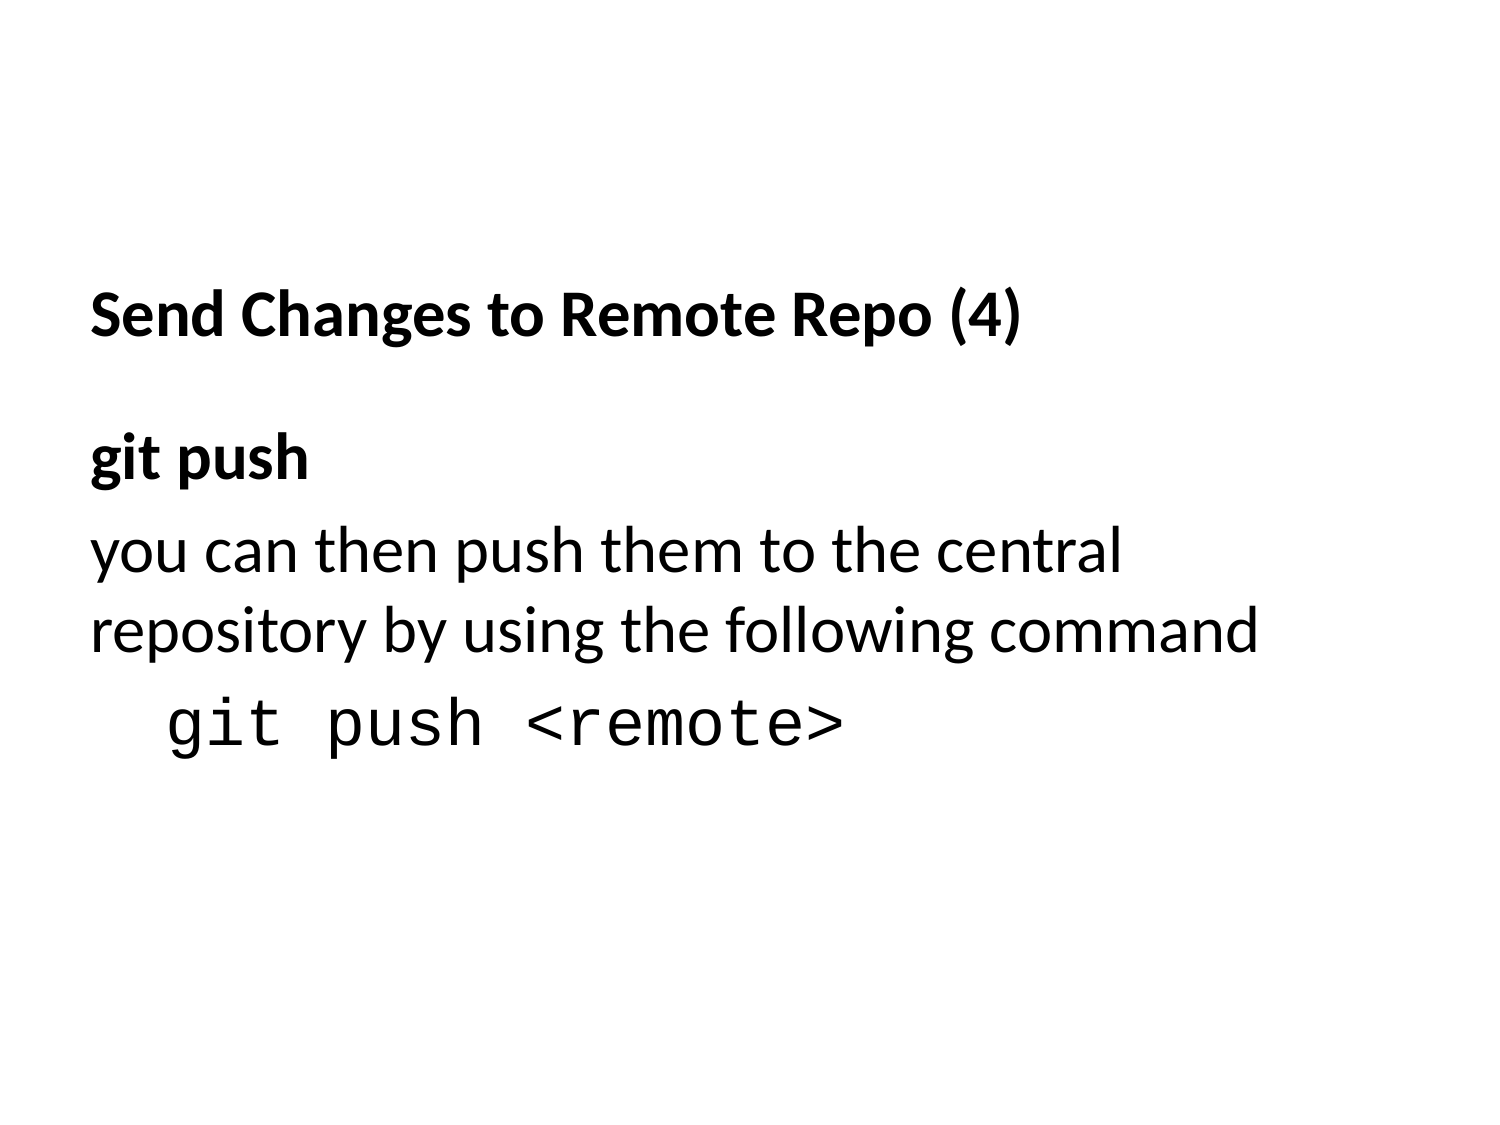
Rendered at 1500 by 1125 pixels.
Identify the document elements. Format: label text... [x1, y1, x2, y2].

list Send Changes to Remote Repo (4) git push you can then push them to the central repository by using the following command git push <remote> [75, 262, 1425, 1005]
